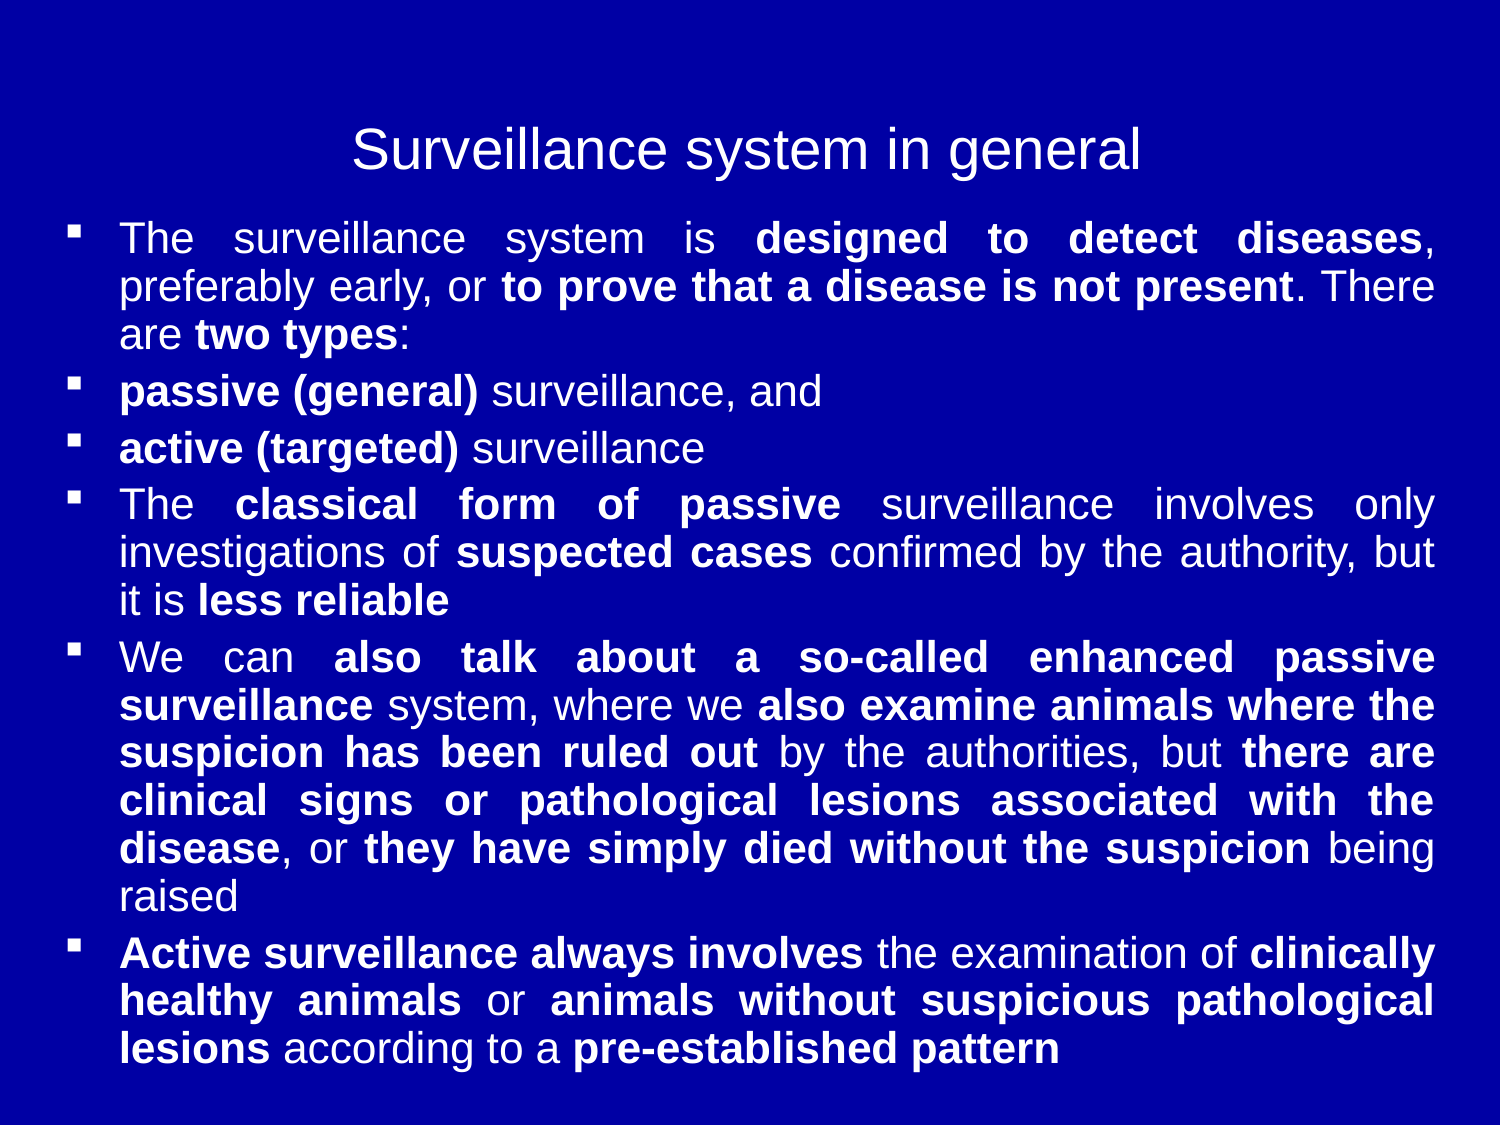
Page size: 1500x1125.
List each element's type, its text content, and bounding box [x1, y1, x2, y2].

title Surveillance system in general [49, 37, 1446, 208]
list The surveillance system is designed to detect diseases, preferably early, or to prove that a disease is not present. There are two types: passive (general) surveillance, and active (targeted) surveillance The classical form of passive surveillance involves only investigations of suspected cases confirmed by the authority, but it is less reliable We can also talk about a so-called enhanced passive surveillance system, where we also examine animals where the suspicion has been ruled out by the authorities, but there are clinical signs or pathological lesions associated with the disease, or they have simply died without the suspicion being raised Active surveillance always involves the examination of clinically healthy animals or animals without suspicious pathological lesions according to a pre-established pattern [49, 208, 1451, 1089]
